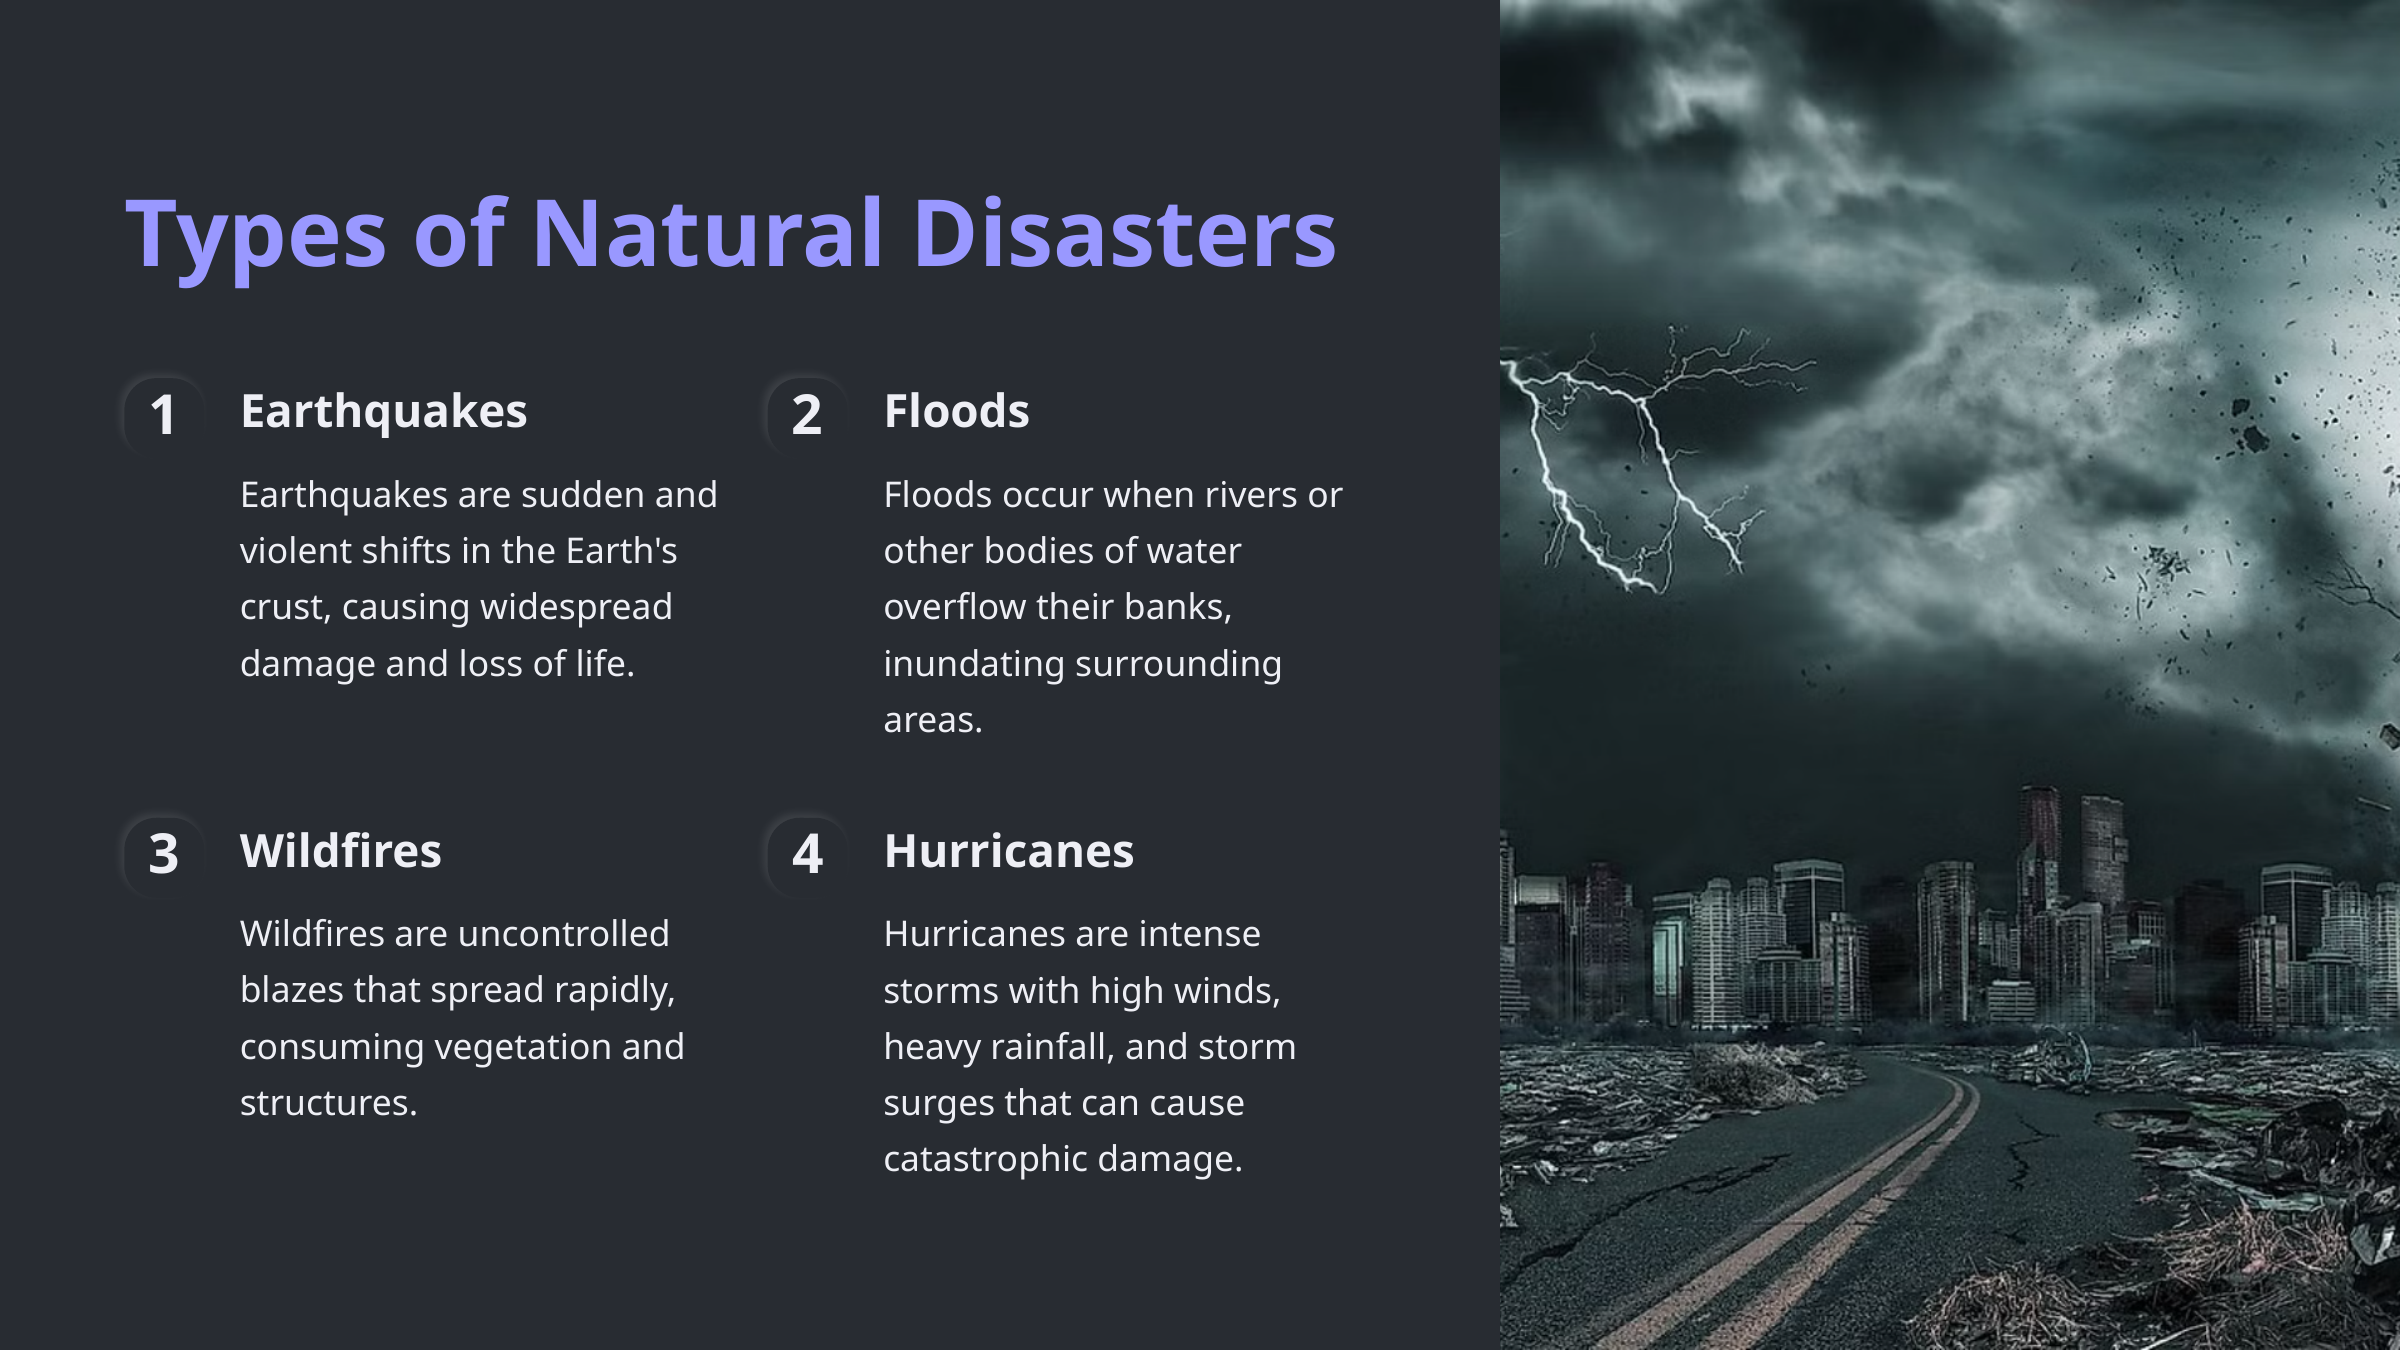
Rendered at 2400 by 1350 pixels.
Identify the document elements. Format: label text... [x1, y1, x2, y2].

text_box 4 [790, 829, 825, 886]
text_box Floods occur when rivers or other bodies of water overflow their banks, inundating surrounding areas. [883, 457, 1376, 743]
text_box [124, 378, 205, 459]
text_box Hurricanes [883, 817, 1351, 877]
text_box Earthquakes are sudden and violent shifts in the Earth's crust, causing widespread damage and loss of life. [239, 457, 733, 743]
text_box 3 [149, 829, 180, 886]
text_box 2 [791, 390, 824, 447]
text_box [767, 817, 848, 898]
text_box Earthquakes [239, 378, 708, 437]
text_box Floods [883, 378, 1351, 437]
text_box [767, 378, 848, 459]
text_box 1 [154, 390, 175, 447]
text_box [124, 817, 205, 898]
picture [1499, 0, 2400, 1350]
text_box Hurricanes are intense storms with high winds, heavy rainfall, and storm surges that can cause catastrophic damage. [883, 897, 1376, 1182]
text_box Types of Natural Disasters [124, 167, 1212, 285]
text_box Wildfires [239, 817, 708, 877]
text_box Wildfires are uncontrolled blazes that spread rapidly, consuming vegetation and structures. [239, 897, 733, 1125]
